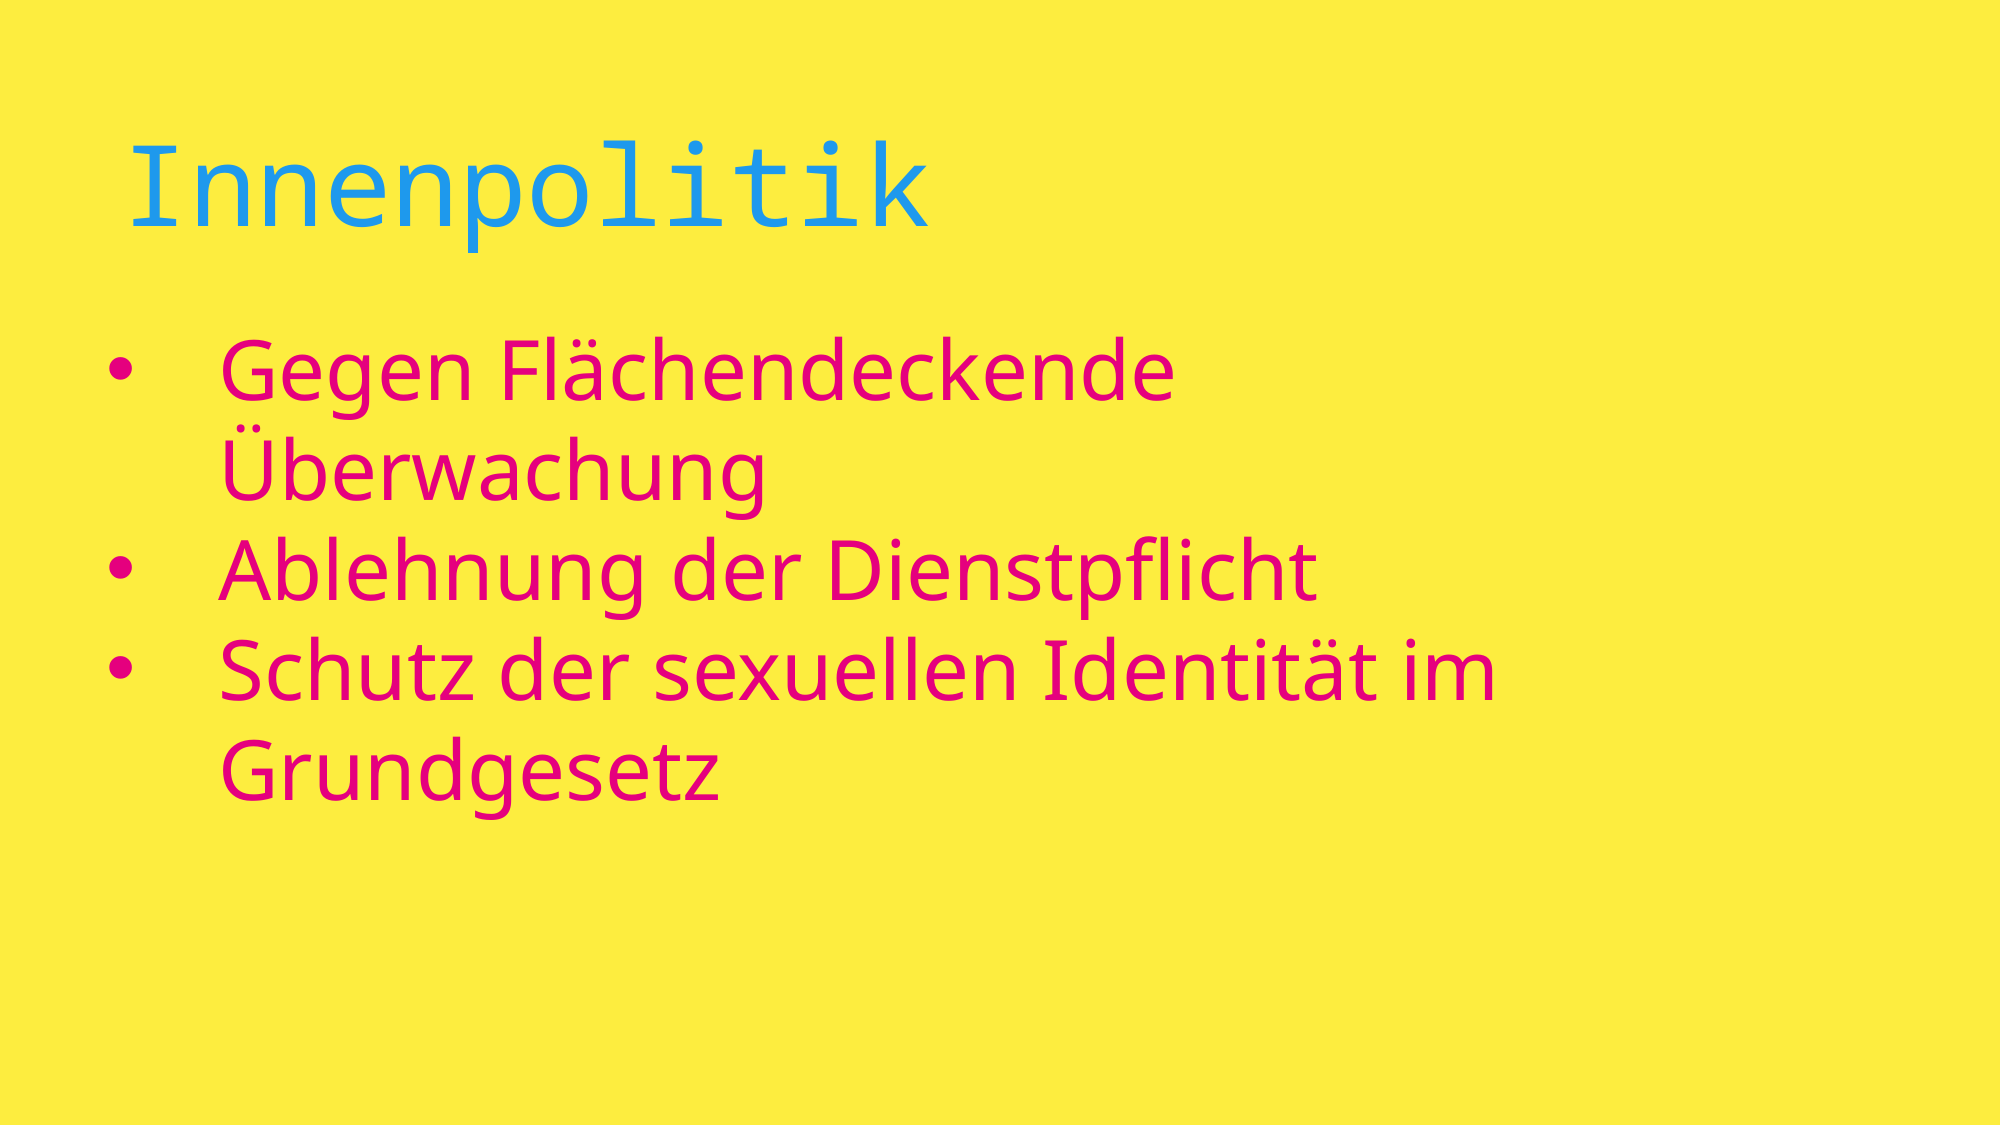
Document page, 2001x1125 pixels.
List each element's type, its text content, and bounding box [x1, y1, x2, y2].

text_box Innenpolitik [106, 106, 1444, 257]
text_box Gegen Flächendeckende Überwachung Ablehnung der Dienstpflicht Schutz der sexuellen Identität im Grundgesetz [91, 309, 1650, 825]
